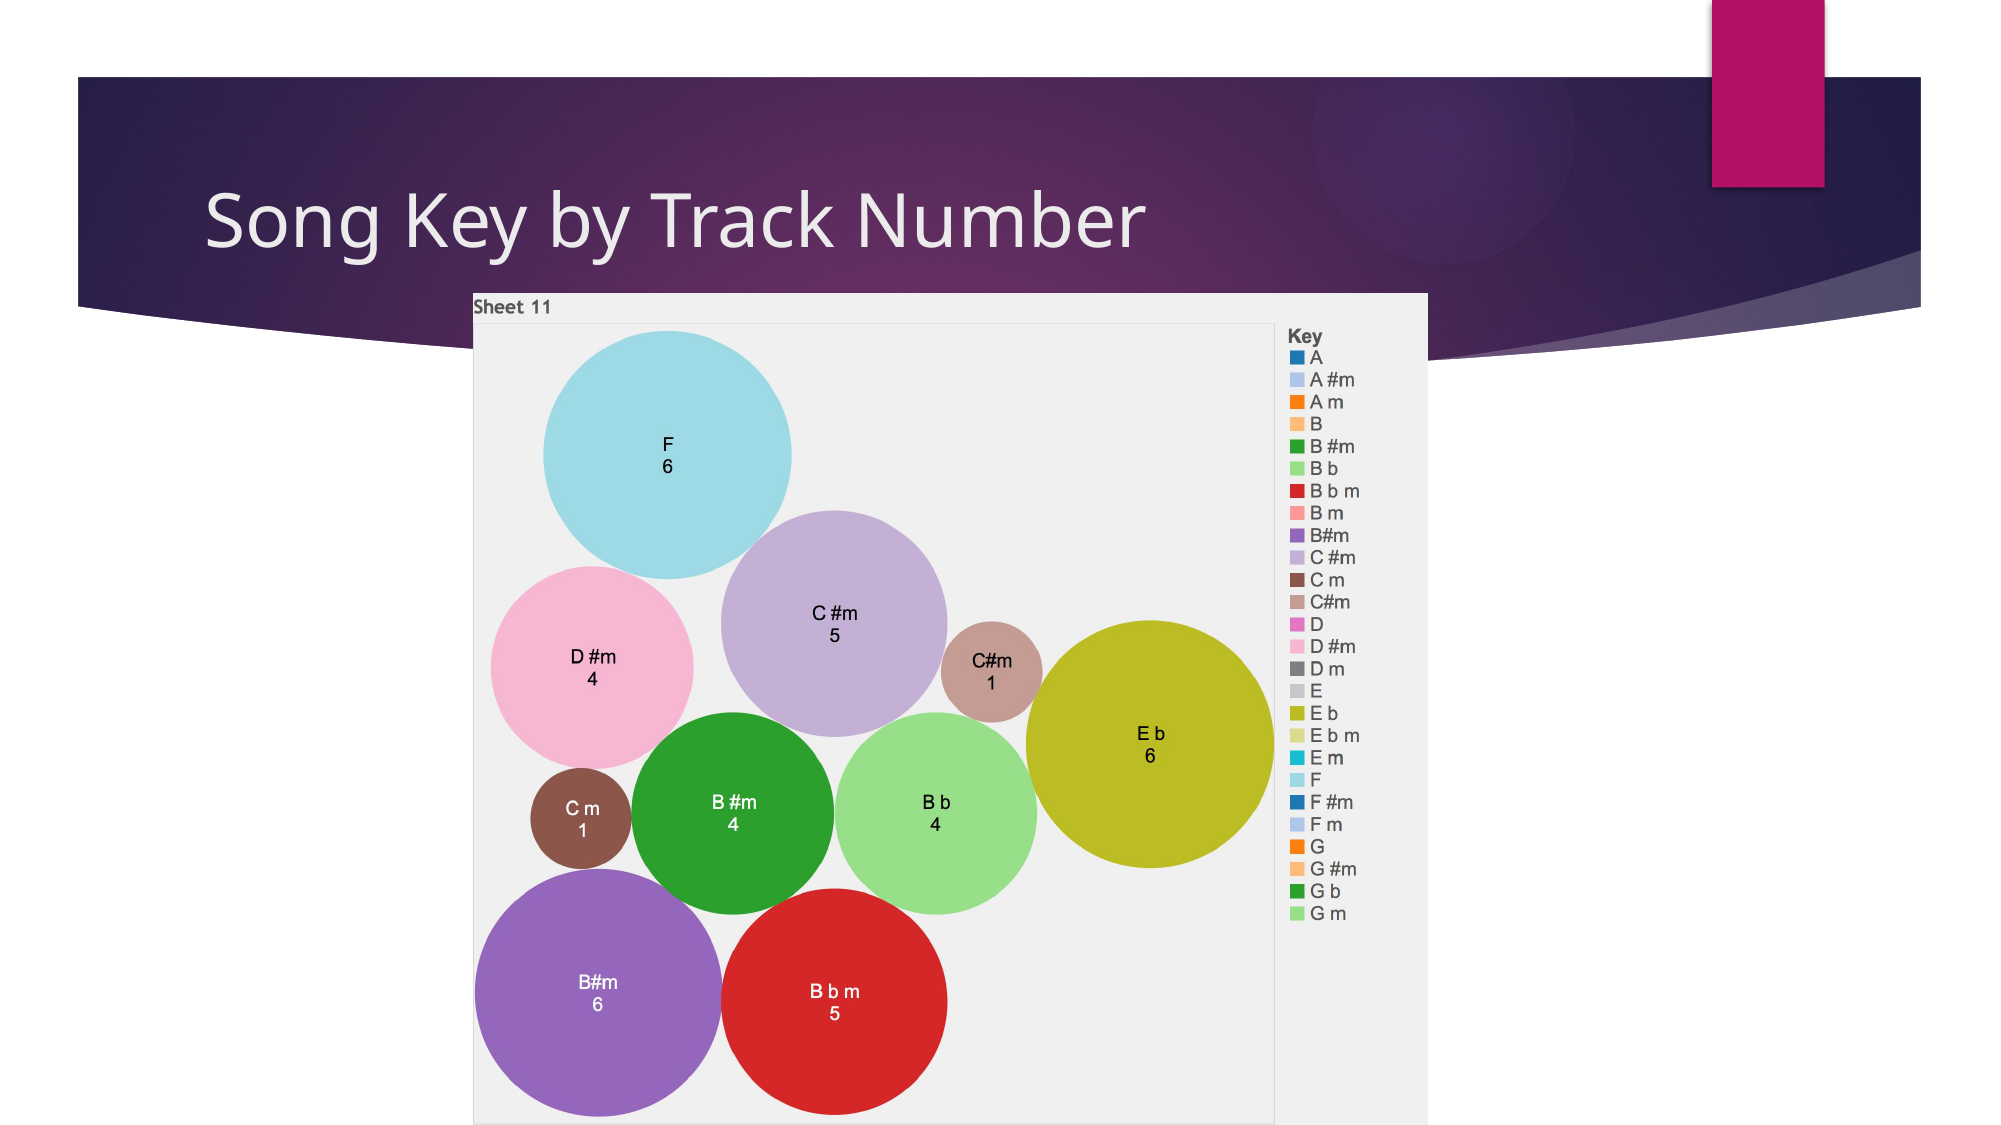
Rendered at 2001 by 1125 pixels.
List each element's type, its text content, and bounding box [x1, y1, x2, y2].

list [473, 293, 1428, 1125]
title Song Key by Track Number [189, 159, 1627, 276]
